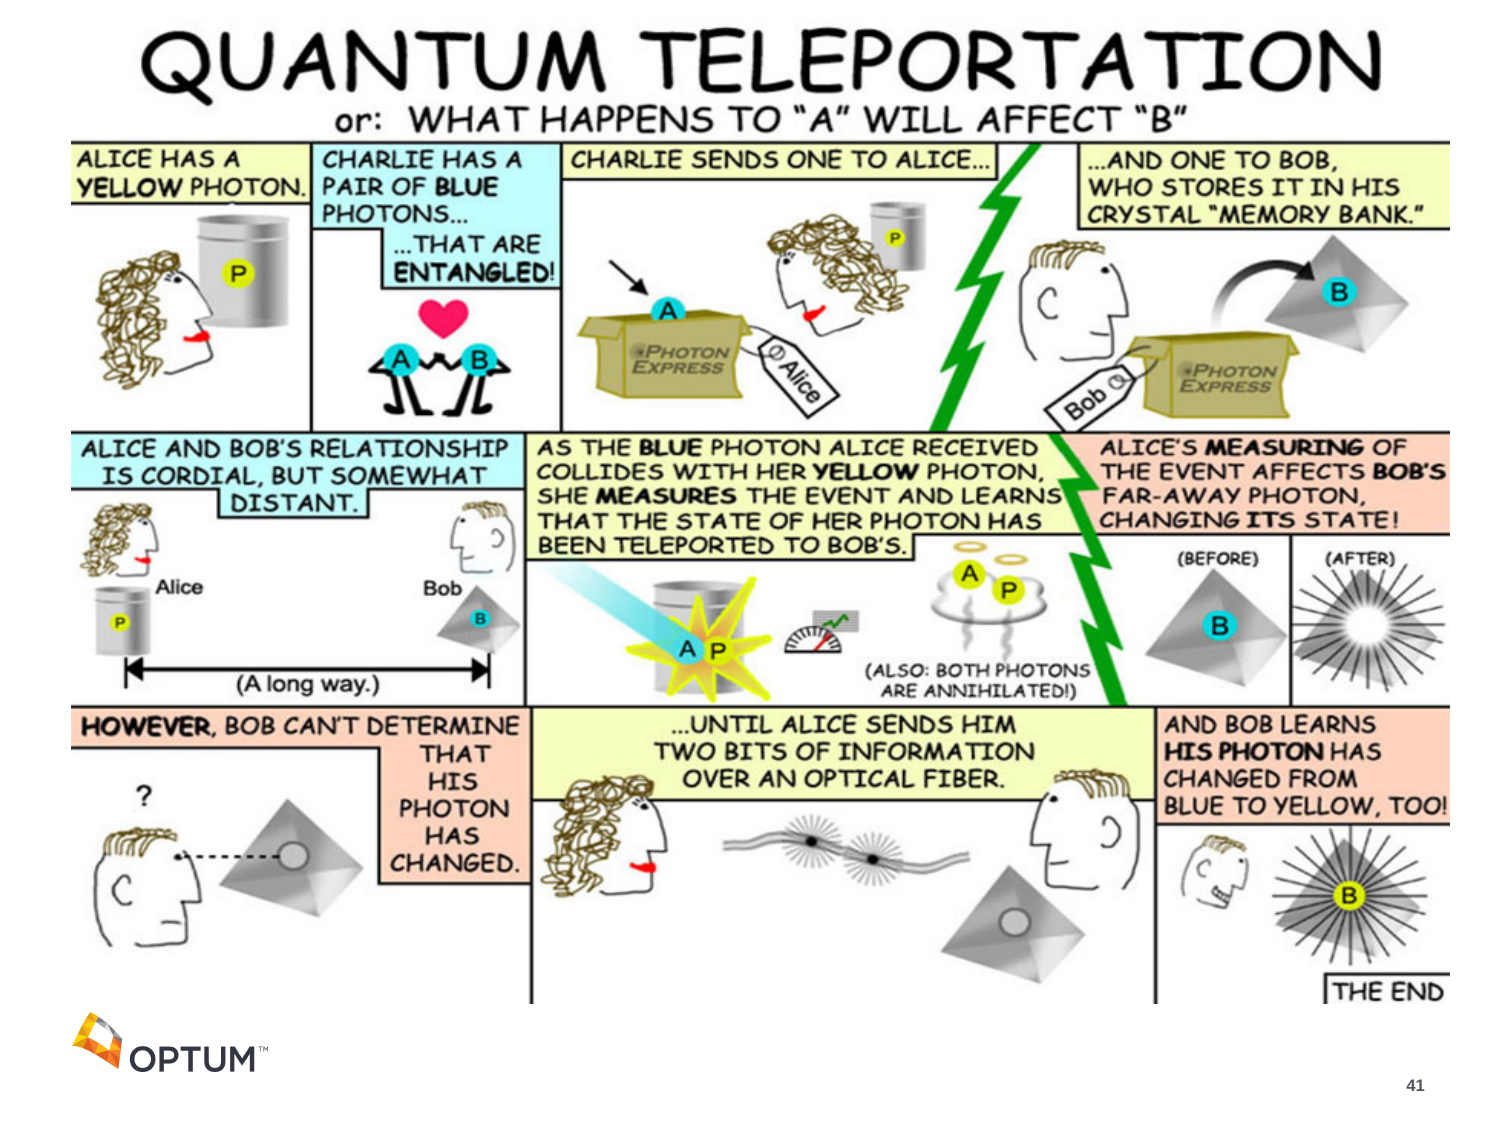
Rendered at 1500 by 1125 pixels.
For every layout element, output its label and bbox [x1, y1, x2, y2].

picture [72, 1012, 268, 1072]
picture [70, 16, 1450, 1005]
